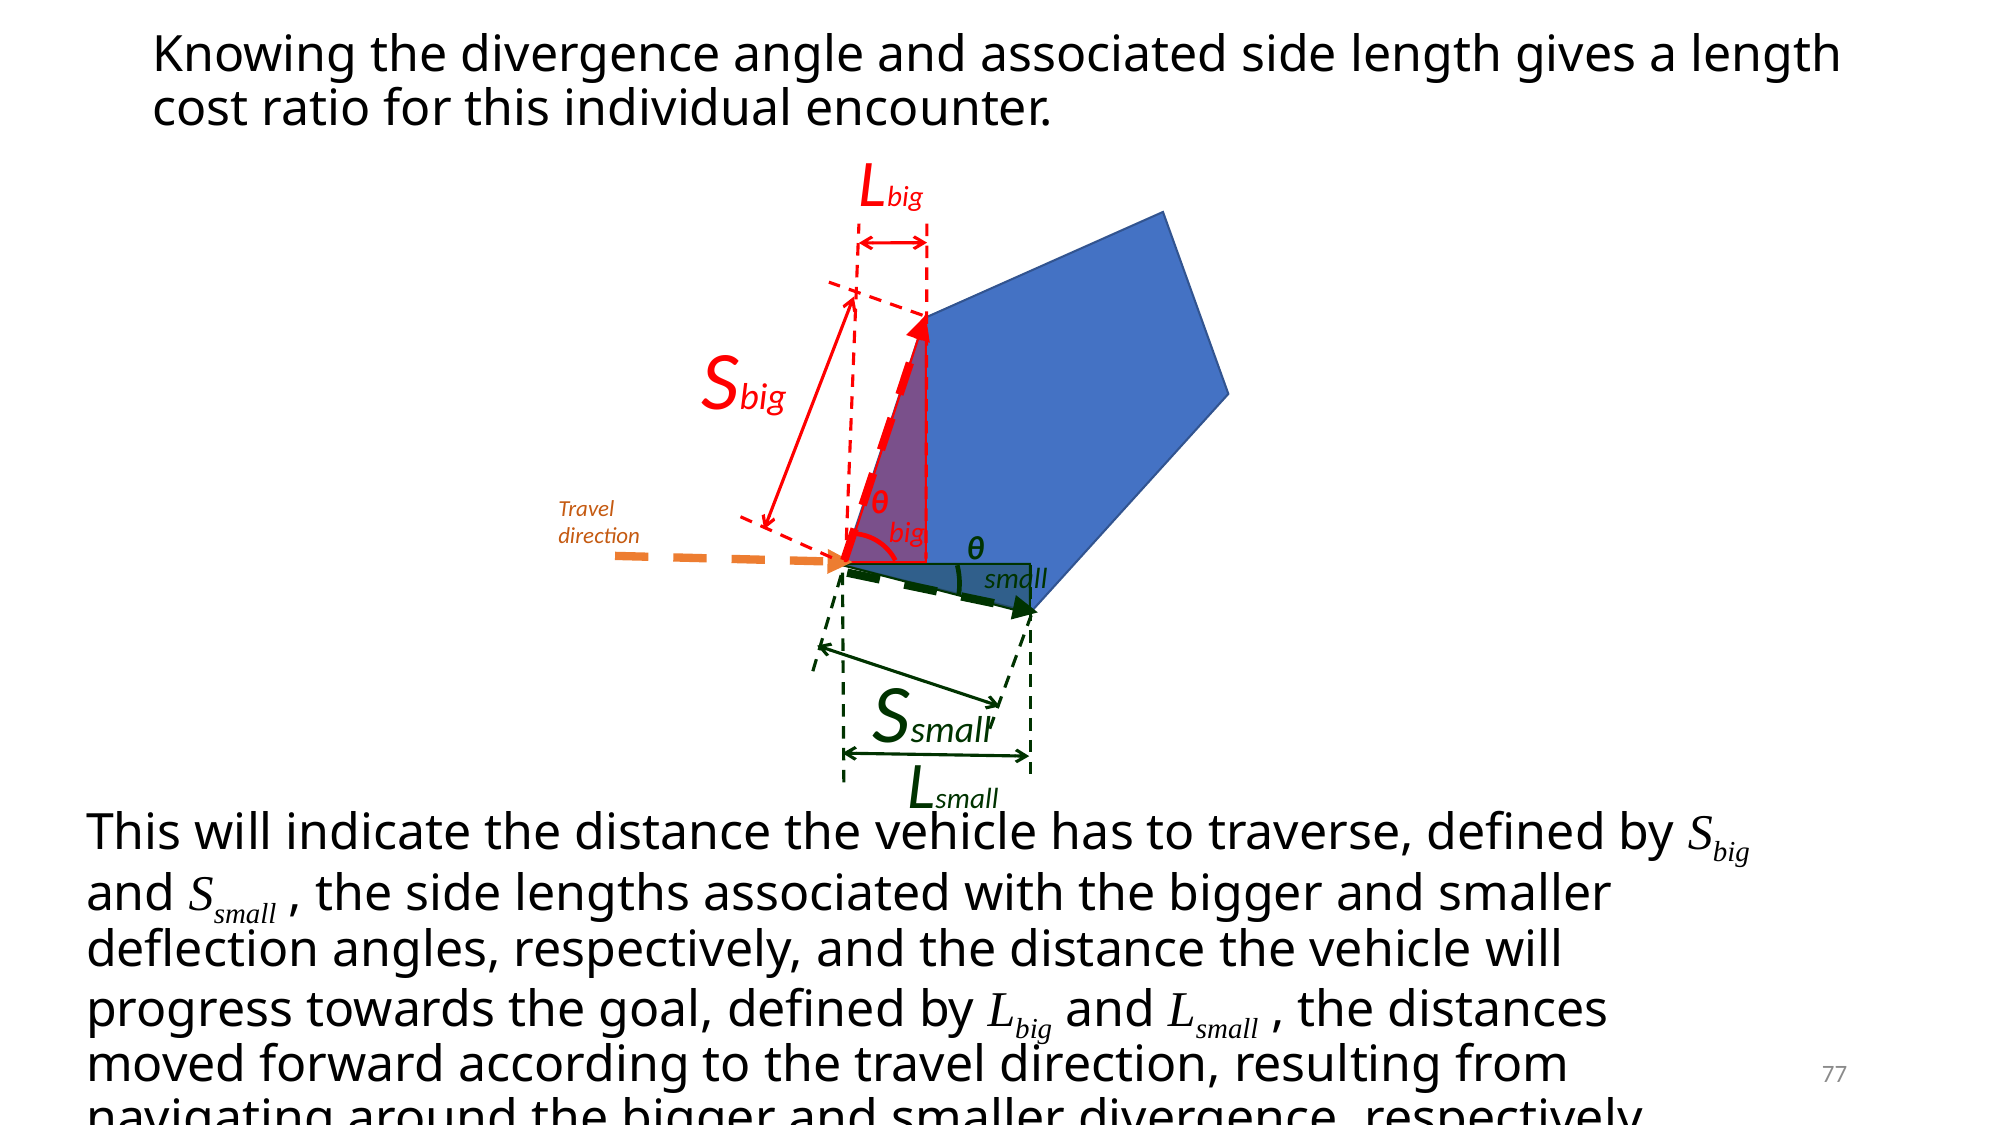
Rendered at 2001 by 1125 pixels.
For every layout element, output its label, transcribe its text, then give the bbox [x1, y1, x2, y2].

title Knowing the divergence angle and associated side length gives a length cost ratio for this individual encounter. [137, 0, 1863, 192]
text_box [543, 132, 1166, 831]
text_box This will indicate the distance the vehicle has to traverse, defined by Sbig and Ssmall , the side lengths associated with the bigger and smaller deflection angles, respectively, and the distance the vehicle will progress towards the goal, defined by Lbig and Lsmall , the distances moved forward according to the travel direction, resulting from navigating around the bigger and smaller divergence, respectively. [70, 864, 1796, 1082]
slide_number 77 [1412, 1042, 1863, 1103]
